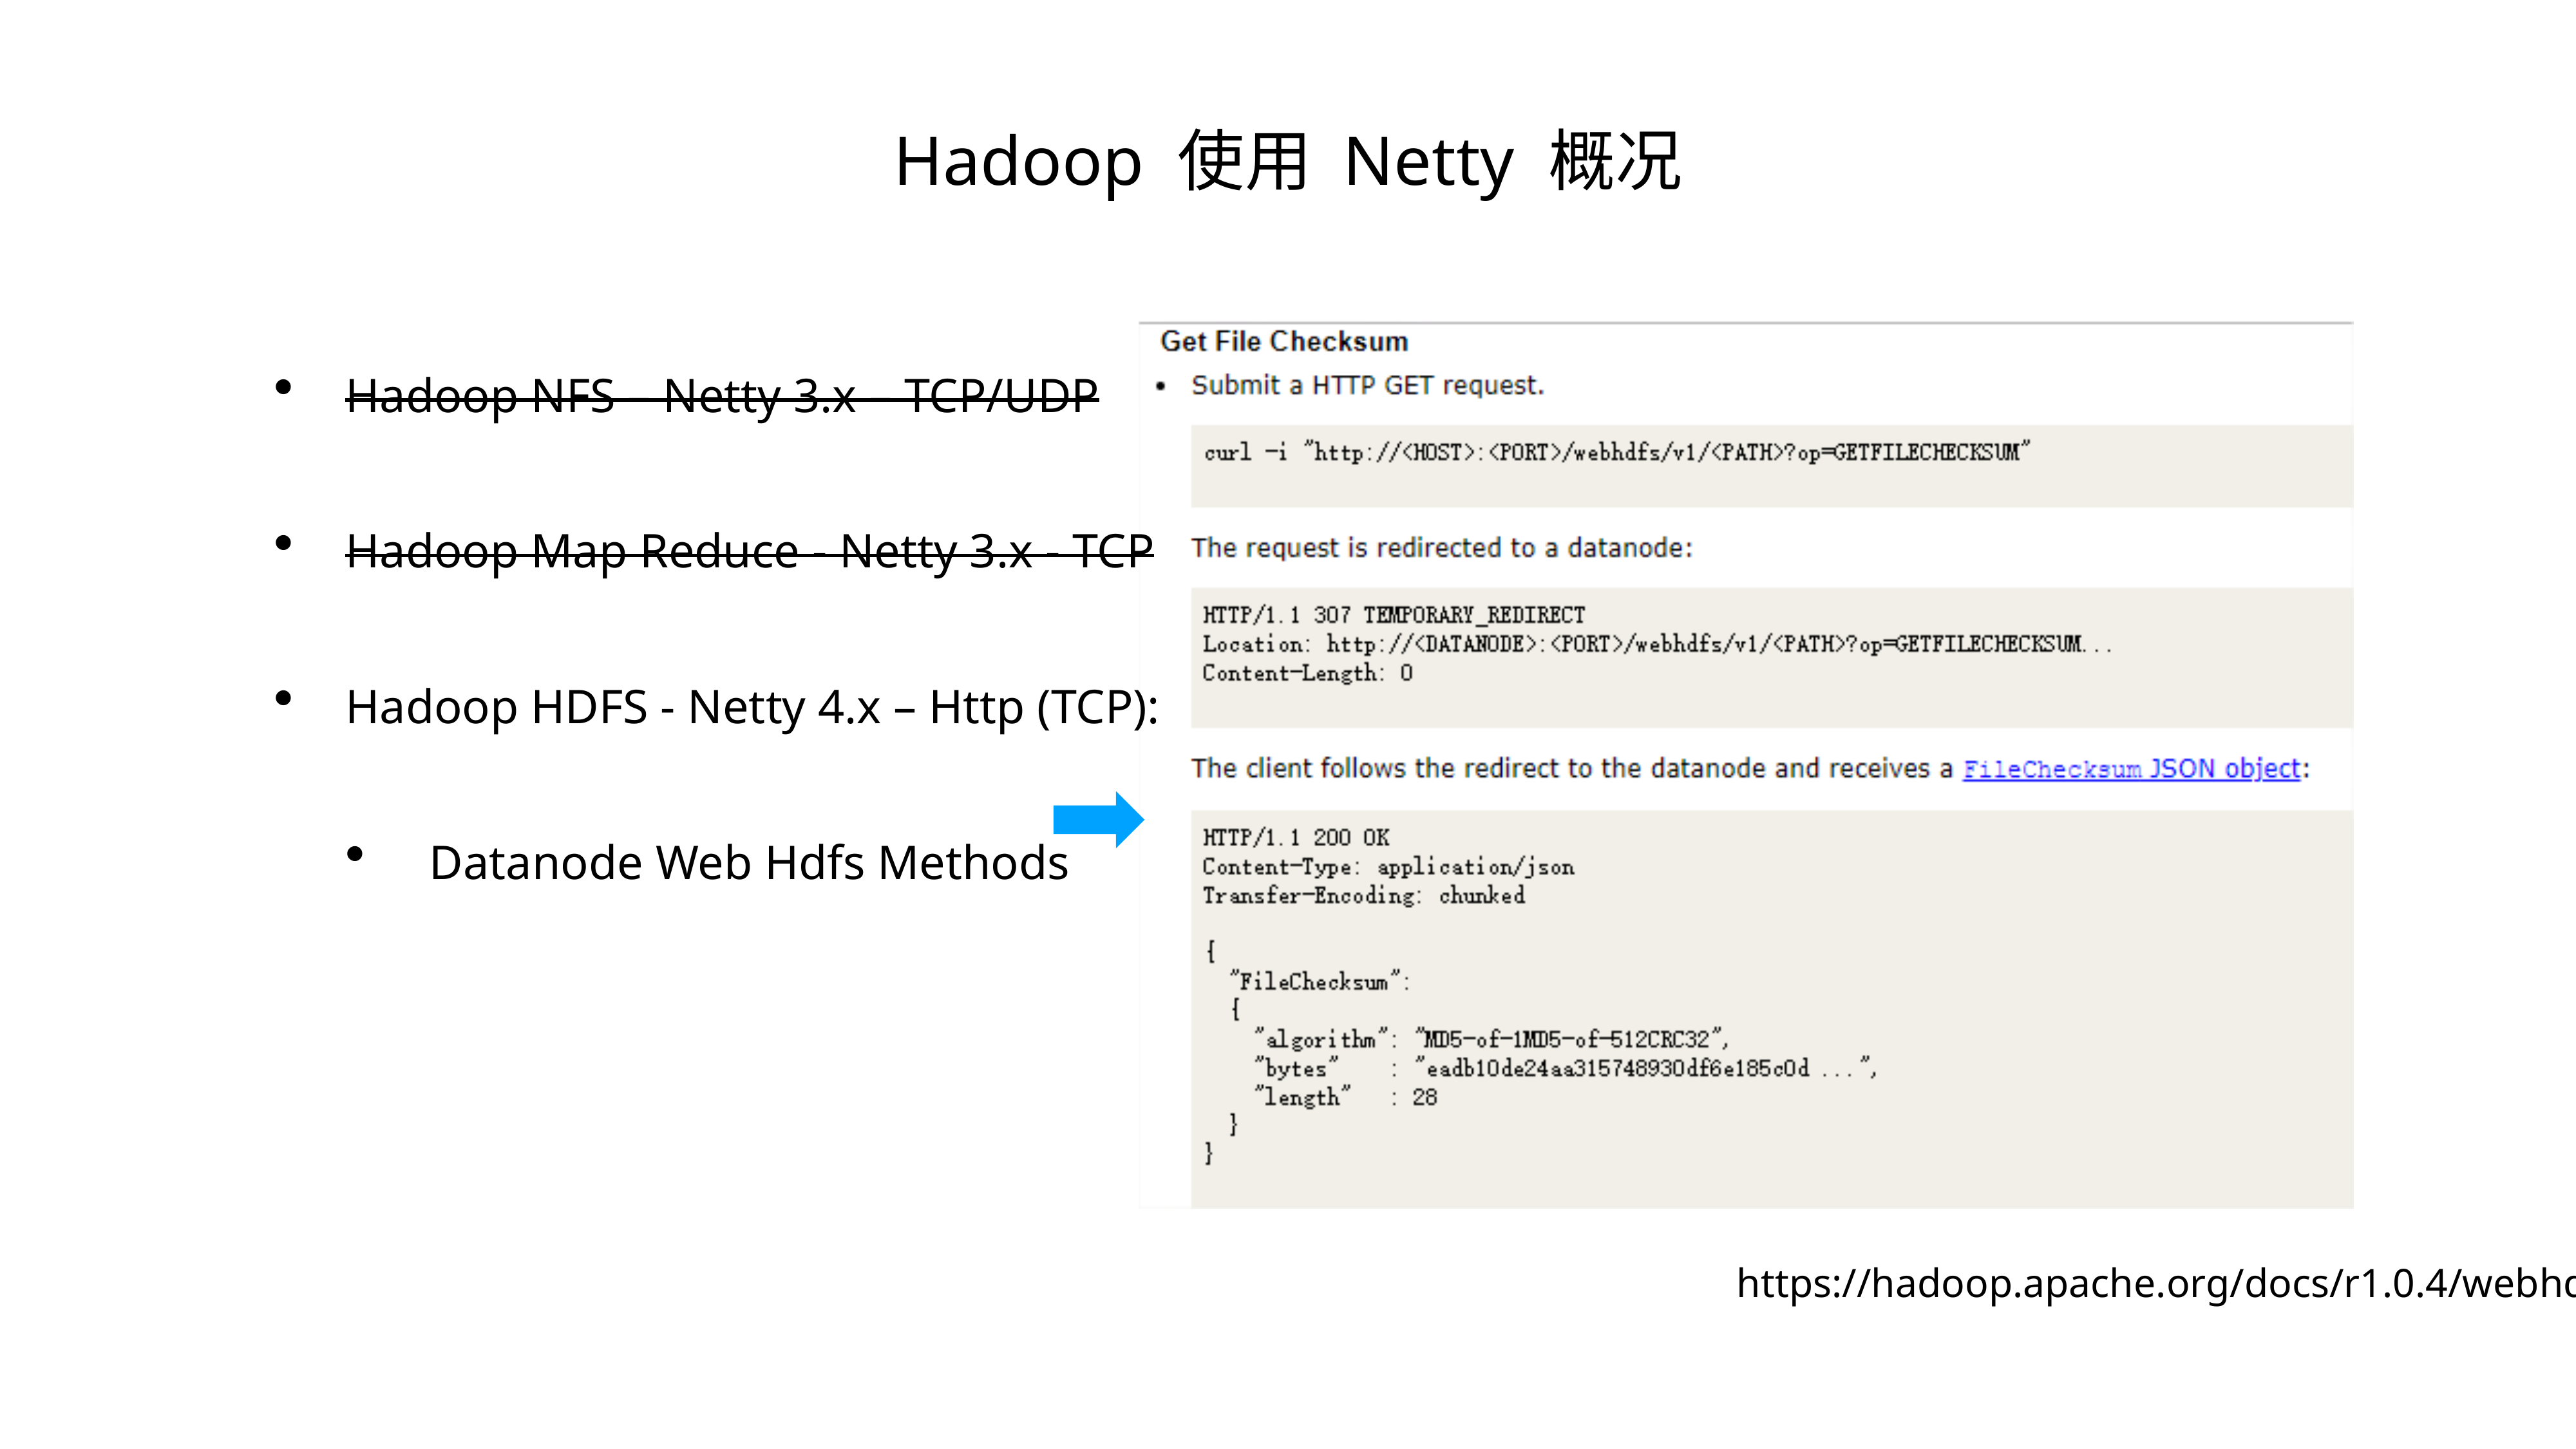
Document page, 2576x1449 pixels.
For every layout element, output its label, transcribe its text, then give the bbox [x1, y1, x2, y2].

list Hadoop NFS – Netty 3.x – TCP/UDP Hadoop Map Reduce - Netty 3.x - TCP Hadoop HDFS - Netty 4.x – Http (TCP): Datanode Web Hdfs Methods https://hadoop.apache.org/docs/r1.0.4/webhdfs.html [268, 332, 2576, 1316]
picture [1139, 321, 2354, 1209]
text_box [1053, 791, 1139, 849]
title Hadoop 使用 Netty 概况 [178, 37, 2398, 279]
